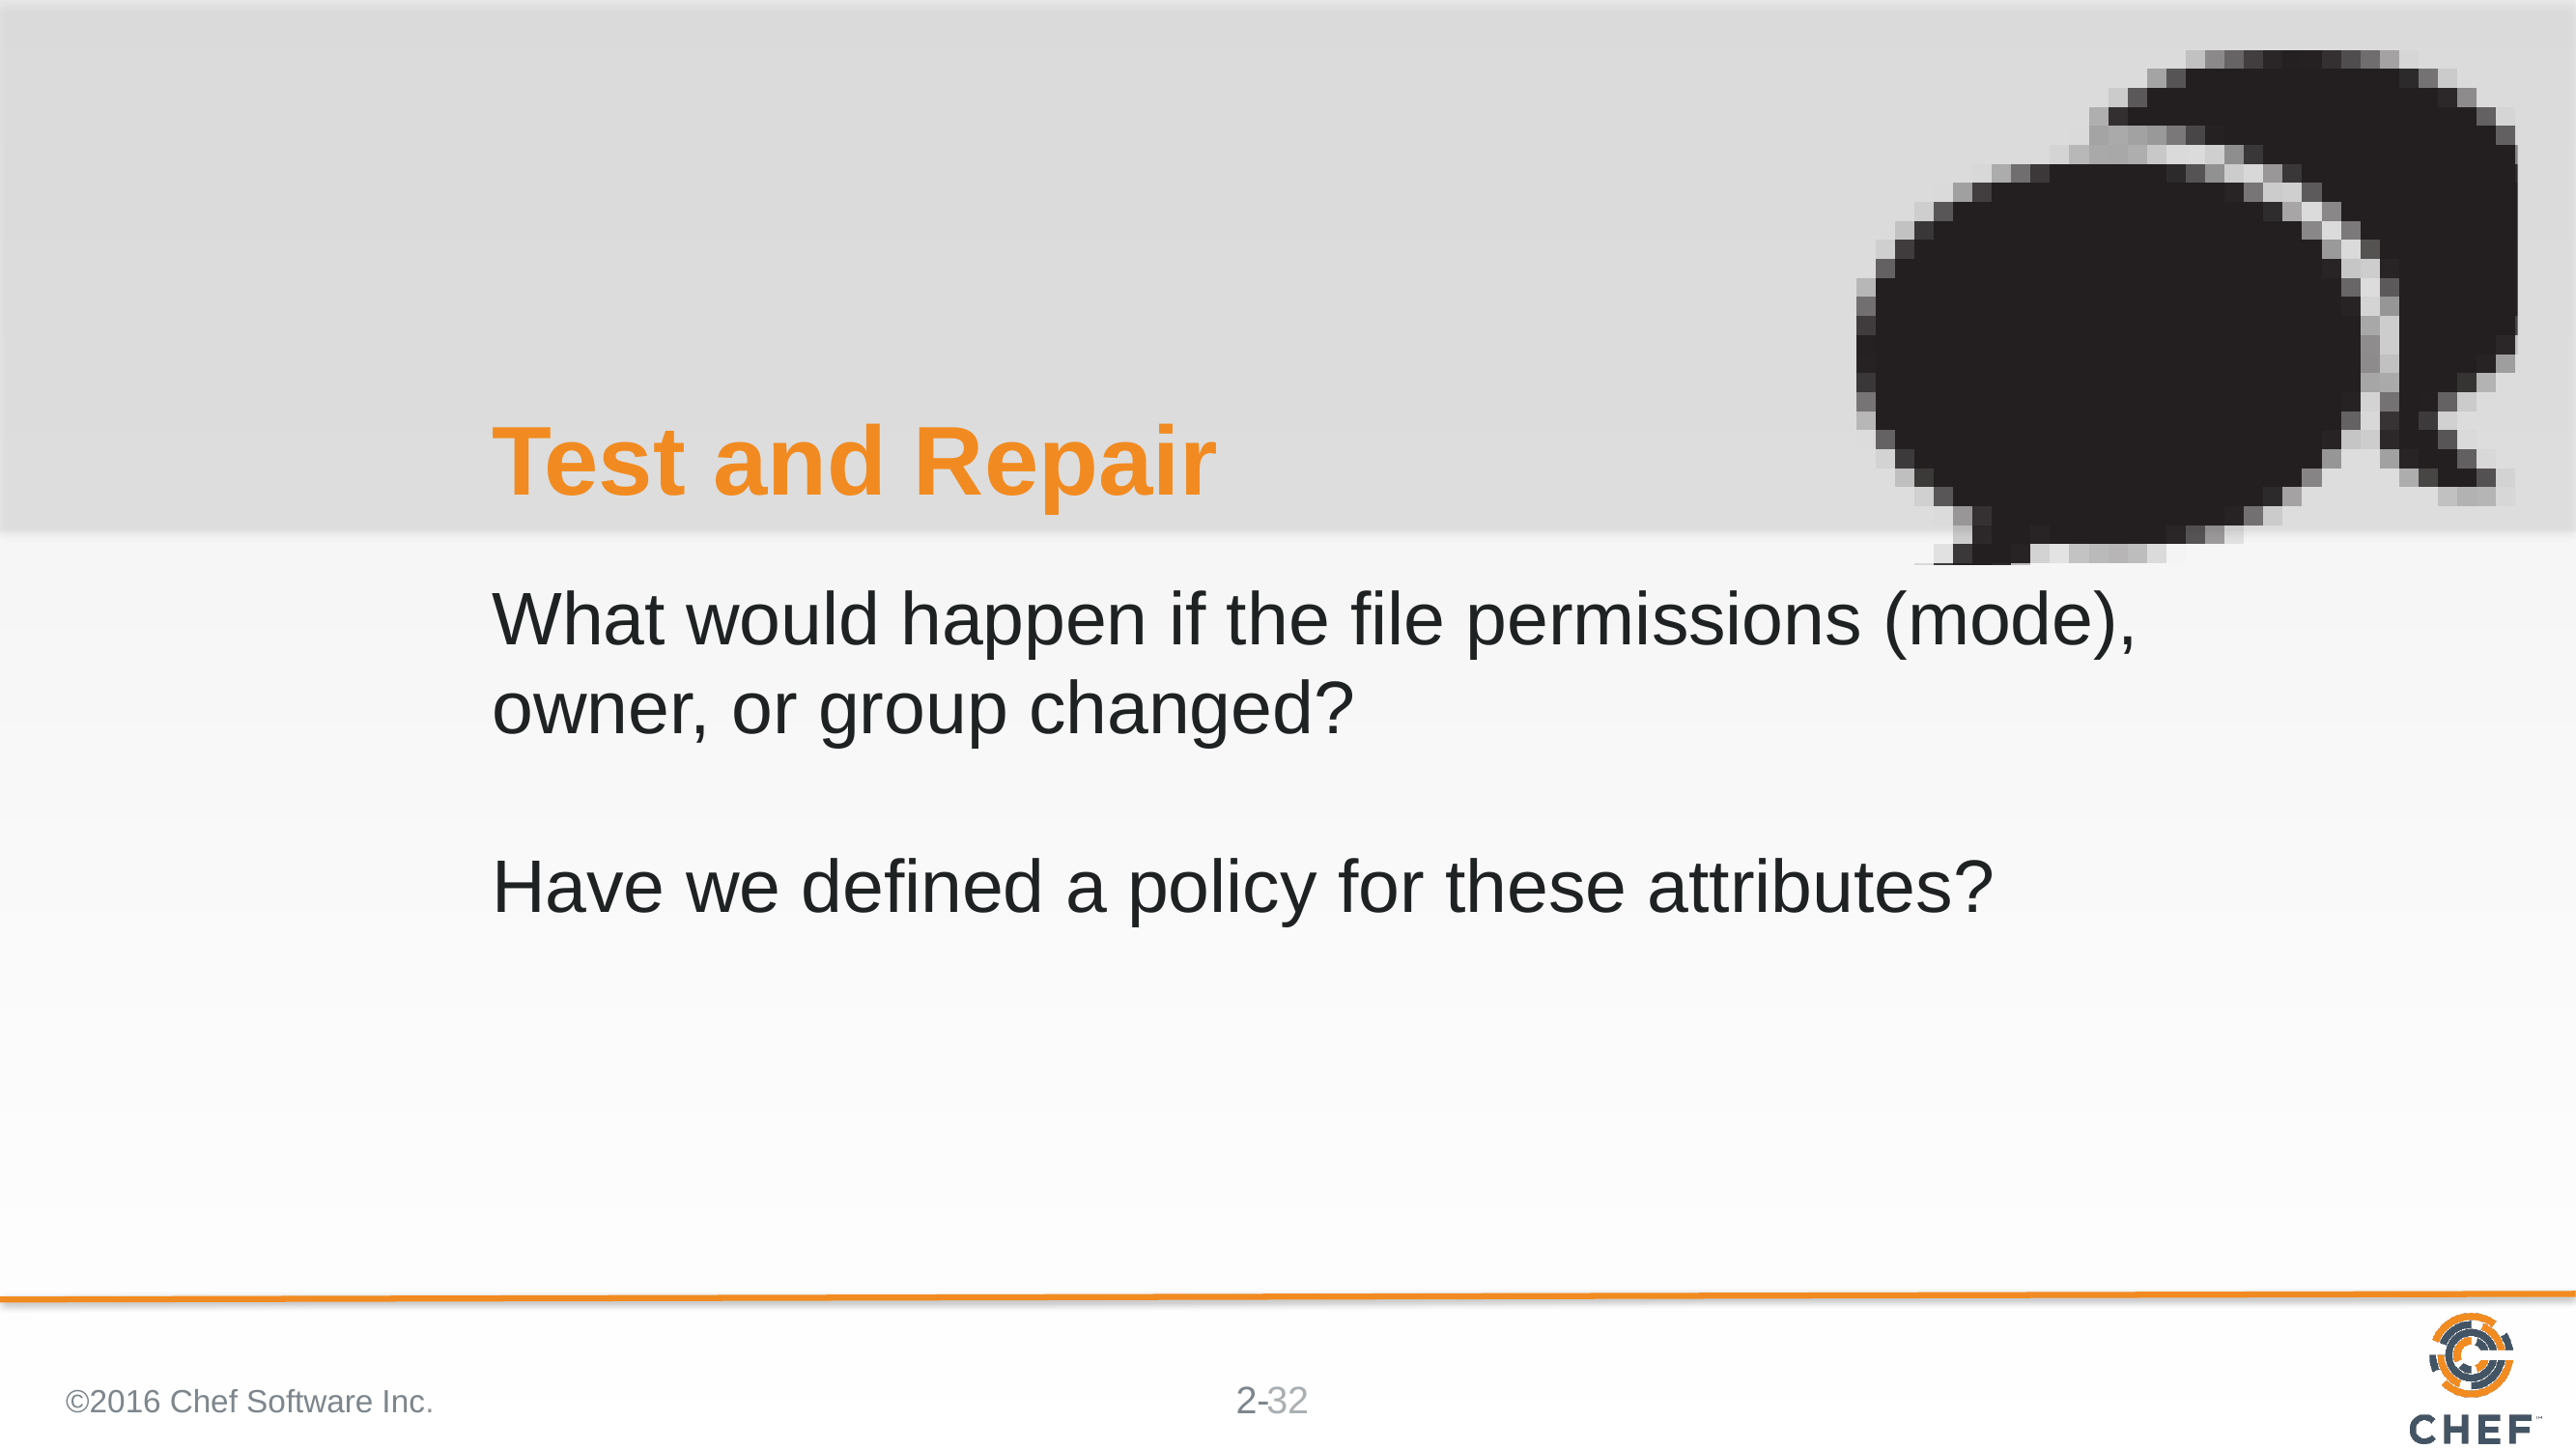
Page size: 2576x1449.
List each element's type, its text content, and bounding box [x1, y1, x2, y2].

title Test and Repair [477, 395, 2217, 531]
slide_number 32 [998, 1359, 1578, 1437]
picture [2399, 1297, 2550, 1449]
subtitle What would happen if the file permissions (mode), owner, or group changed? Have we defined a policy for these attributes? [477, 554, 2217, 959]
footer ©2016 Chef Software Inc. [51, 1359, 952, 1440]
